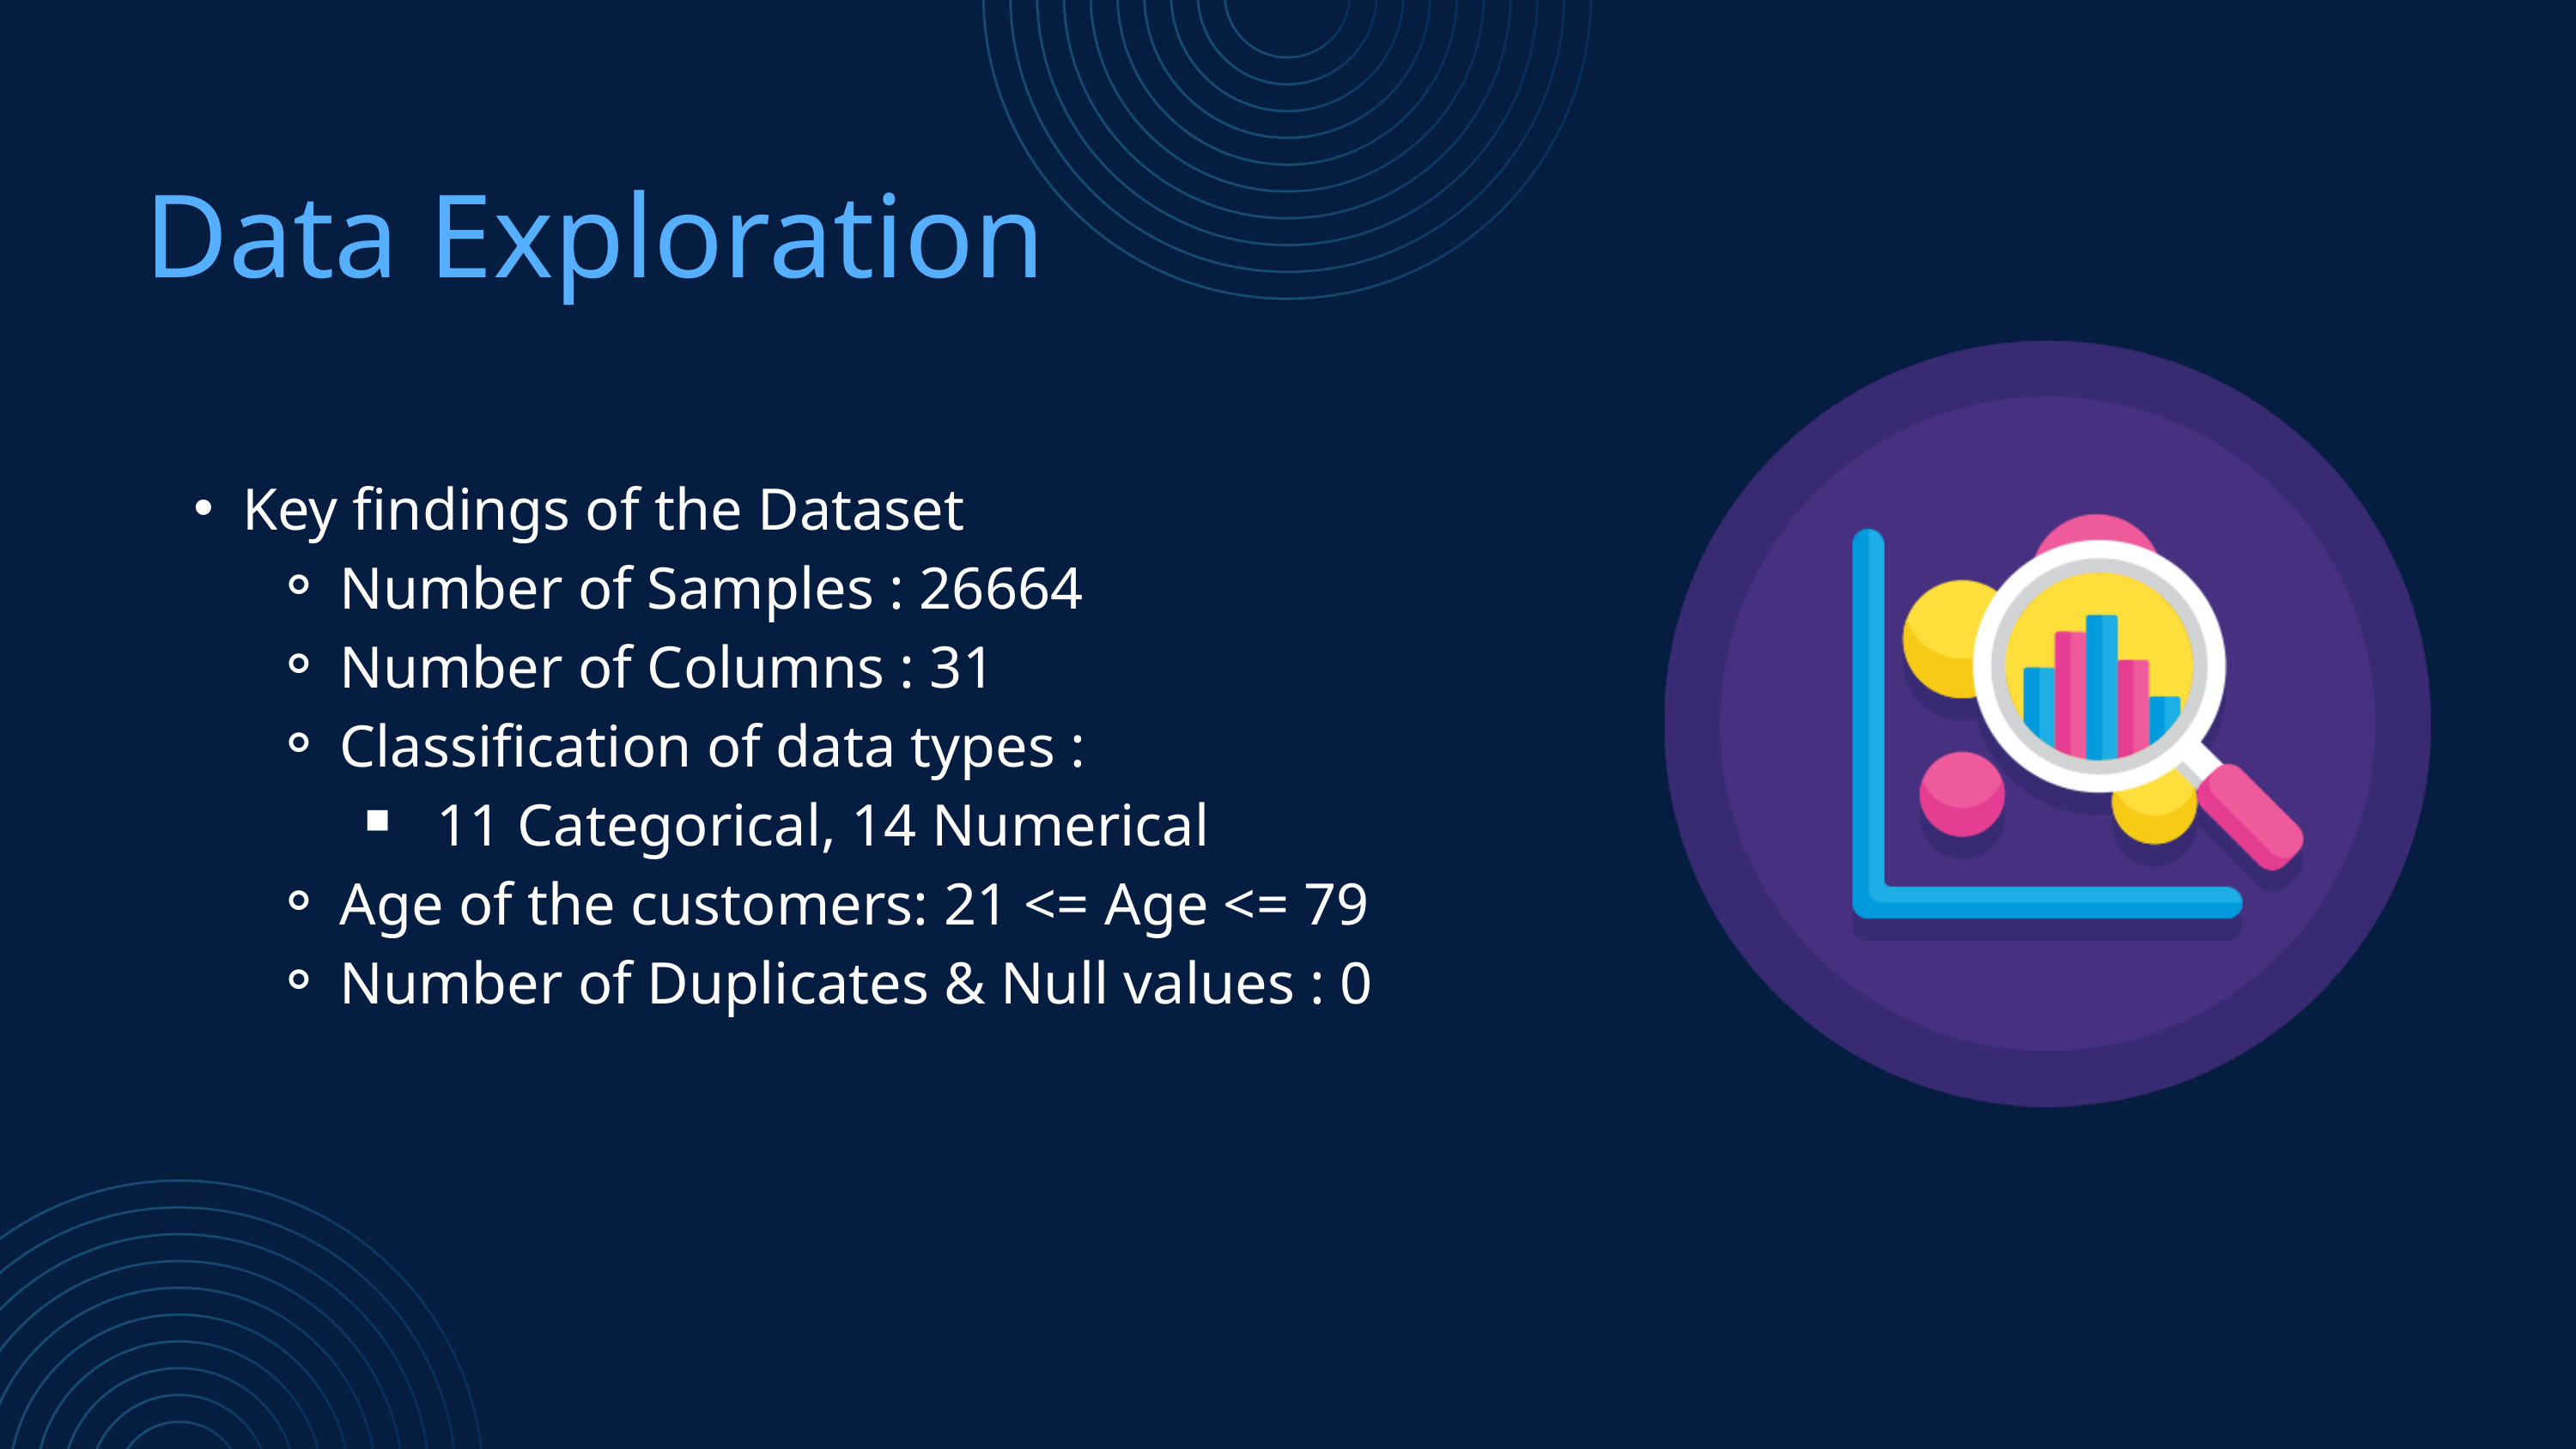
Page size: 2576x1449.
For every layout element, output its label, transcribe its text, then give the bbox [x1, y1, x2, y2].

text_box Data Exploration [144, 162, 982, 300]
text_box Key findings of the Dataset Number of Samples : 26664 Number of Columns : 31 Classification of data types : 11 Categorical, 14 Numerical Age of the customers: 21 <= Age <= 79 Number of Duplicates & Null values : 0 [144, 462, 1459, 1173]
text_box [0, 1179, 486, 1449]
text_box [1664, 341, 2432, 1107]
text_box [982, 0, 1594, 301]
